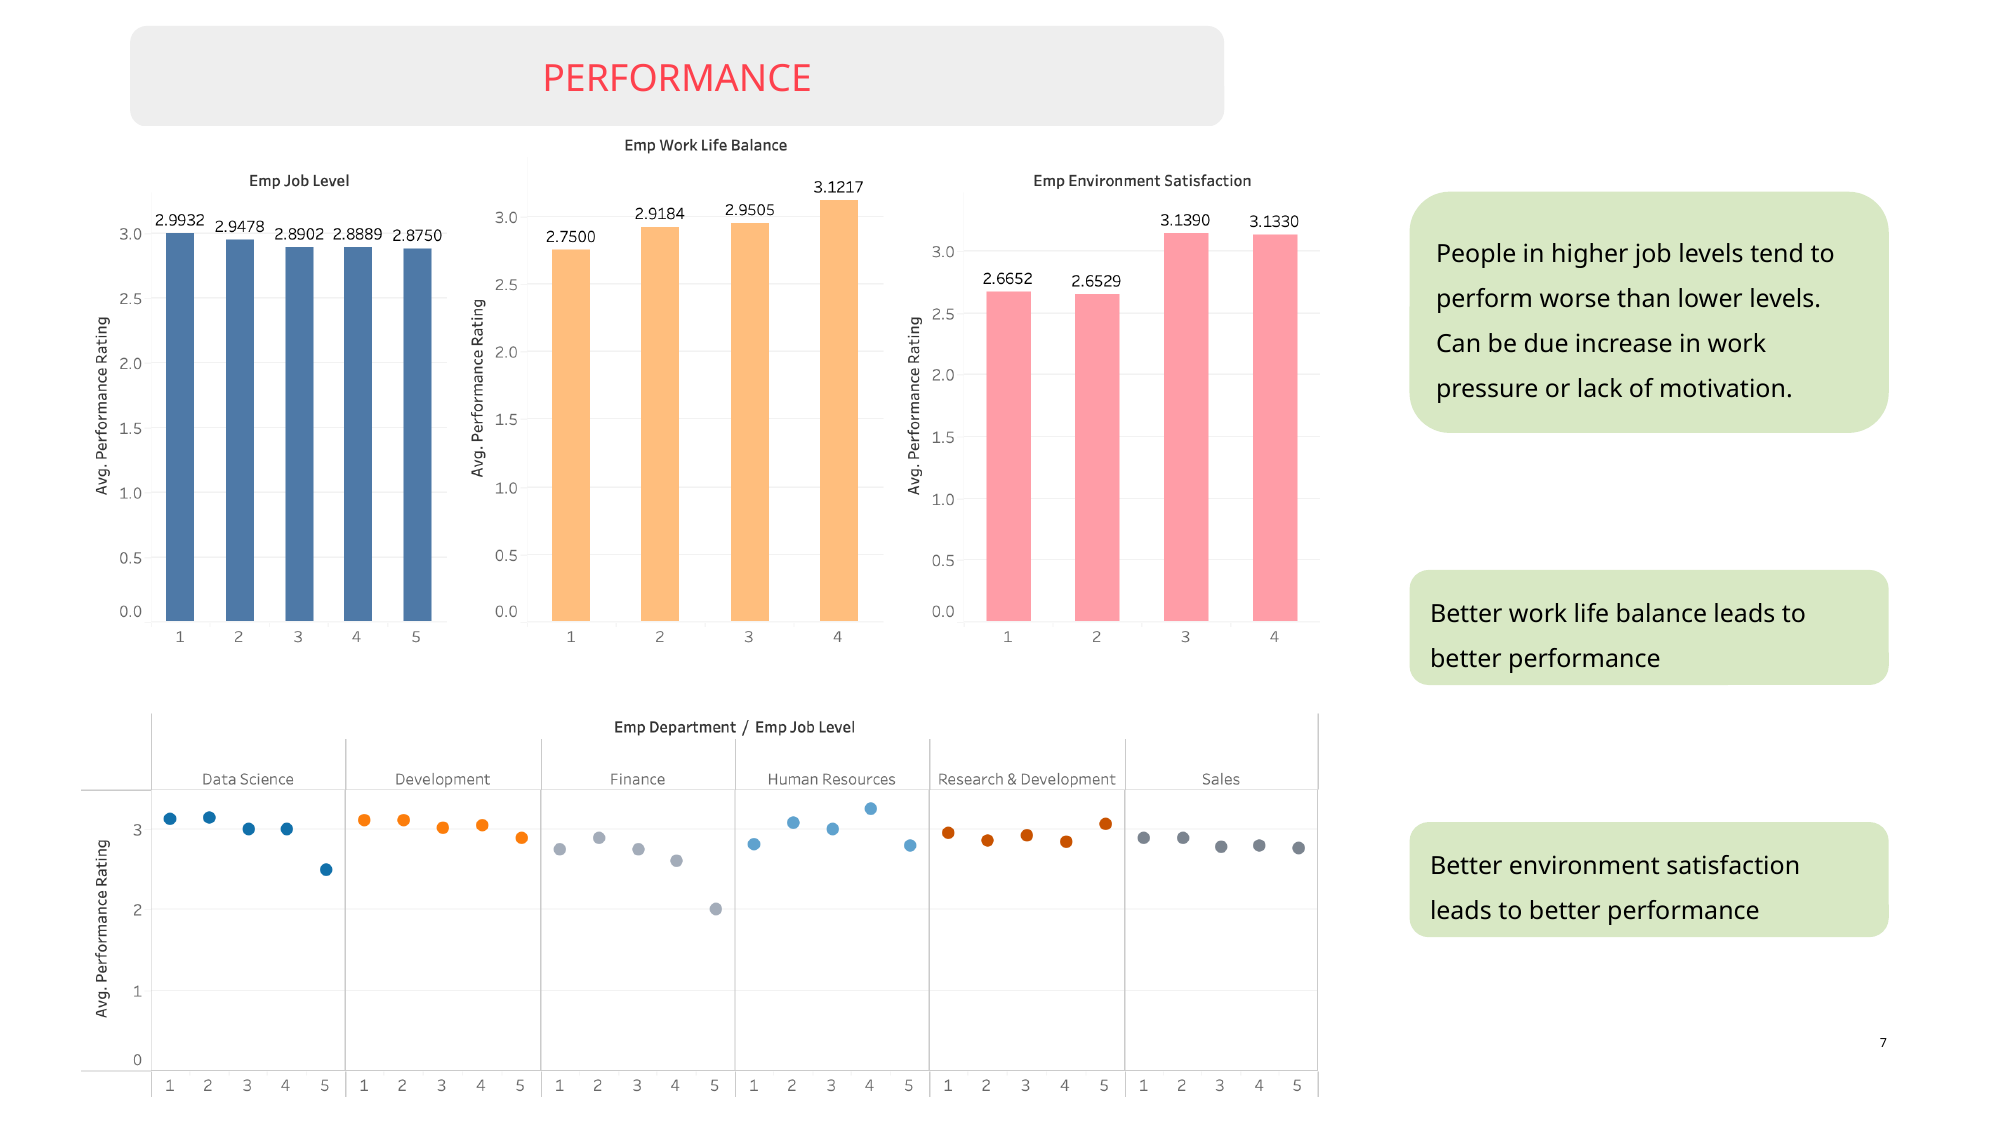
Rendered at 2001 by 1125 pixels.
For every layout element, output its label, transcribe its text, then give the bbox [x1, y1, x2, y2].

picture [74, 126, 1329, 1104]
text_box PERFORMANCE [129, 24, 1226, 126]
text_box Better environment satisfaction leads to better performance [1408, 821, 1890, 939]
text_box Better work life balance leads to better performance [1408, 568, 1890, 687]
text_box People in higher job levels tend to perform worse than lower levels. Can be due increase in work pressure or lack of motivation. [1408, 190, 1890, 434]
